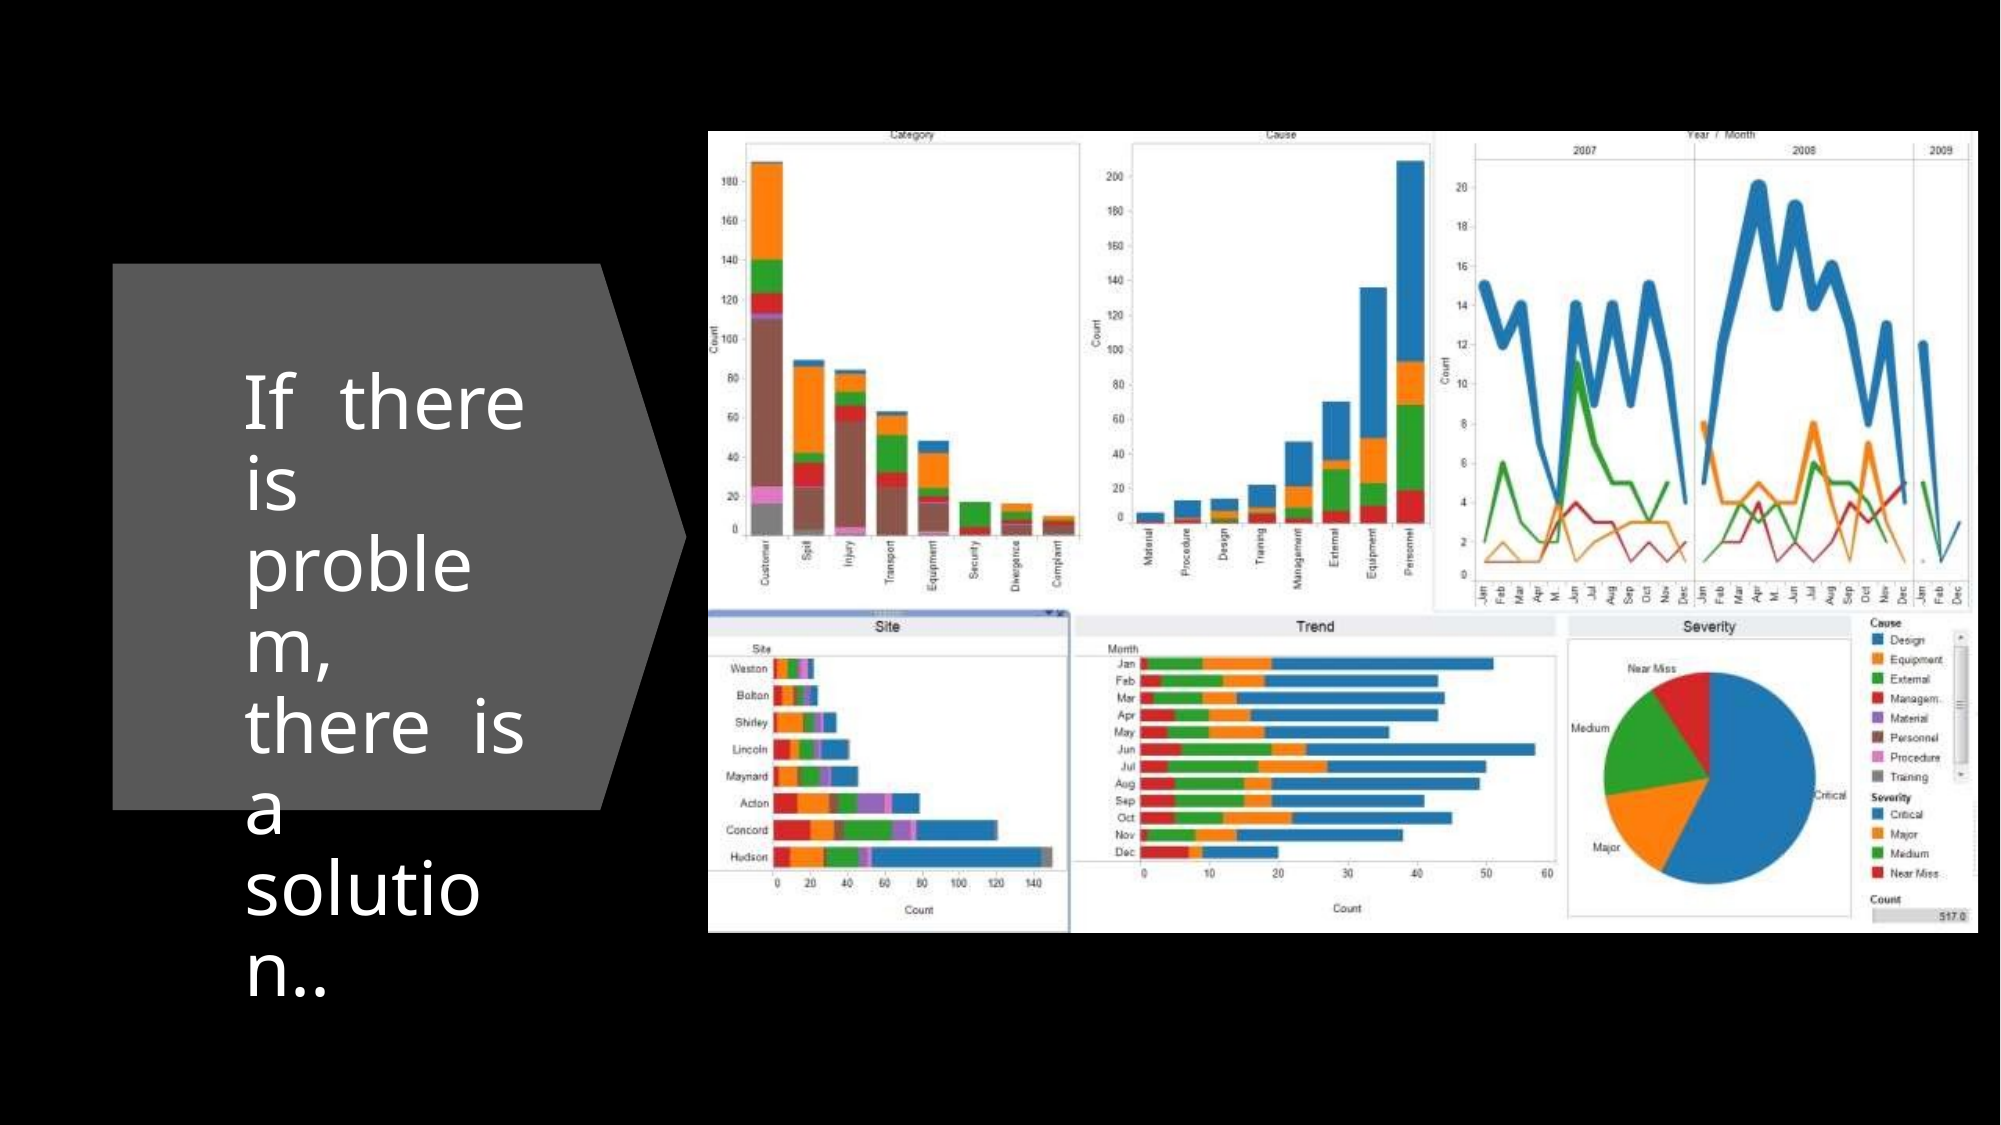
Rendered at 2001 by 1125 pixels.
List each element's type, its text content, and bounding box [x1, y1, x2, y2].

title If there is problem, there is a solution.. [241, 353, 528, 692]
text_box [708, 131, 1979, 933]
text_box [112, 263, 687, 811]
